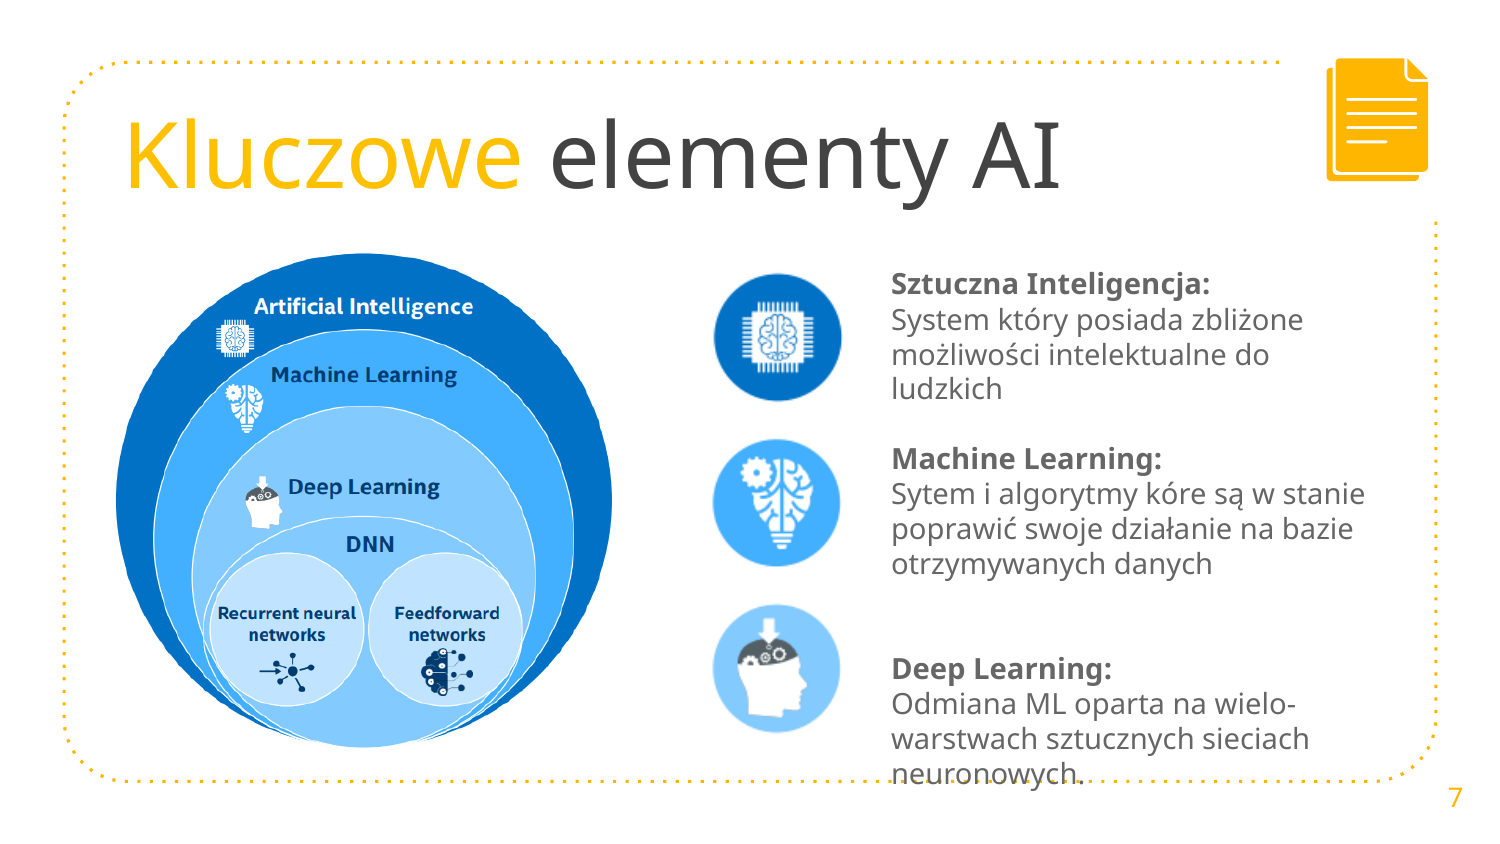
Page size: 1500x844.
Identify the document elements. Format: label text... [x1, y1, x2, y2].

picture [705, 430, 849, 577]
title Kluczowe elementy AI [107, 81, 1313, 223]
picture [703, 264, 851, 411]
text_box Sztuczna Inteligencja: System który posiada zbliżone możliwości intelektualne do ludzkich Machine Learning: Sytem i algorytmy kóre są w stanie poprawić swoje działanie na bazie otrzymywanych danych Deep Learning: Odmiana ML oparta na wielo- warstwach sztucznych sieciach neuronowych. [876, 258, 1401, 833]
picture [110, 245, 625, 754]
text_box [1326, 58, 1429, 182]
picture [705, 596, 849, 743]
slide_number 7 [1411, 753, 1500, 844]
